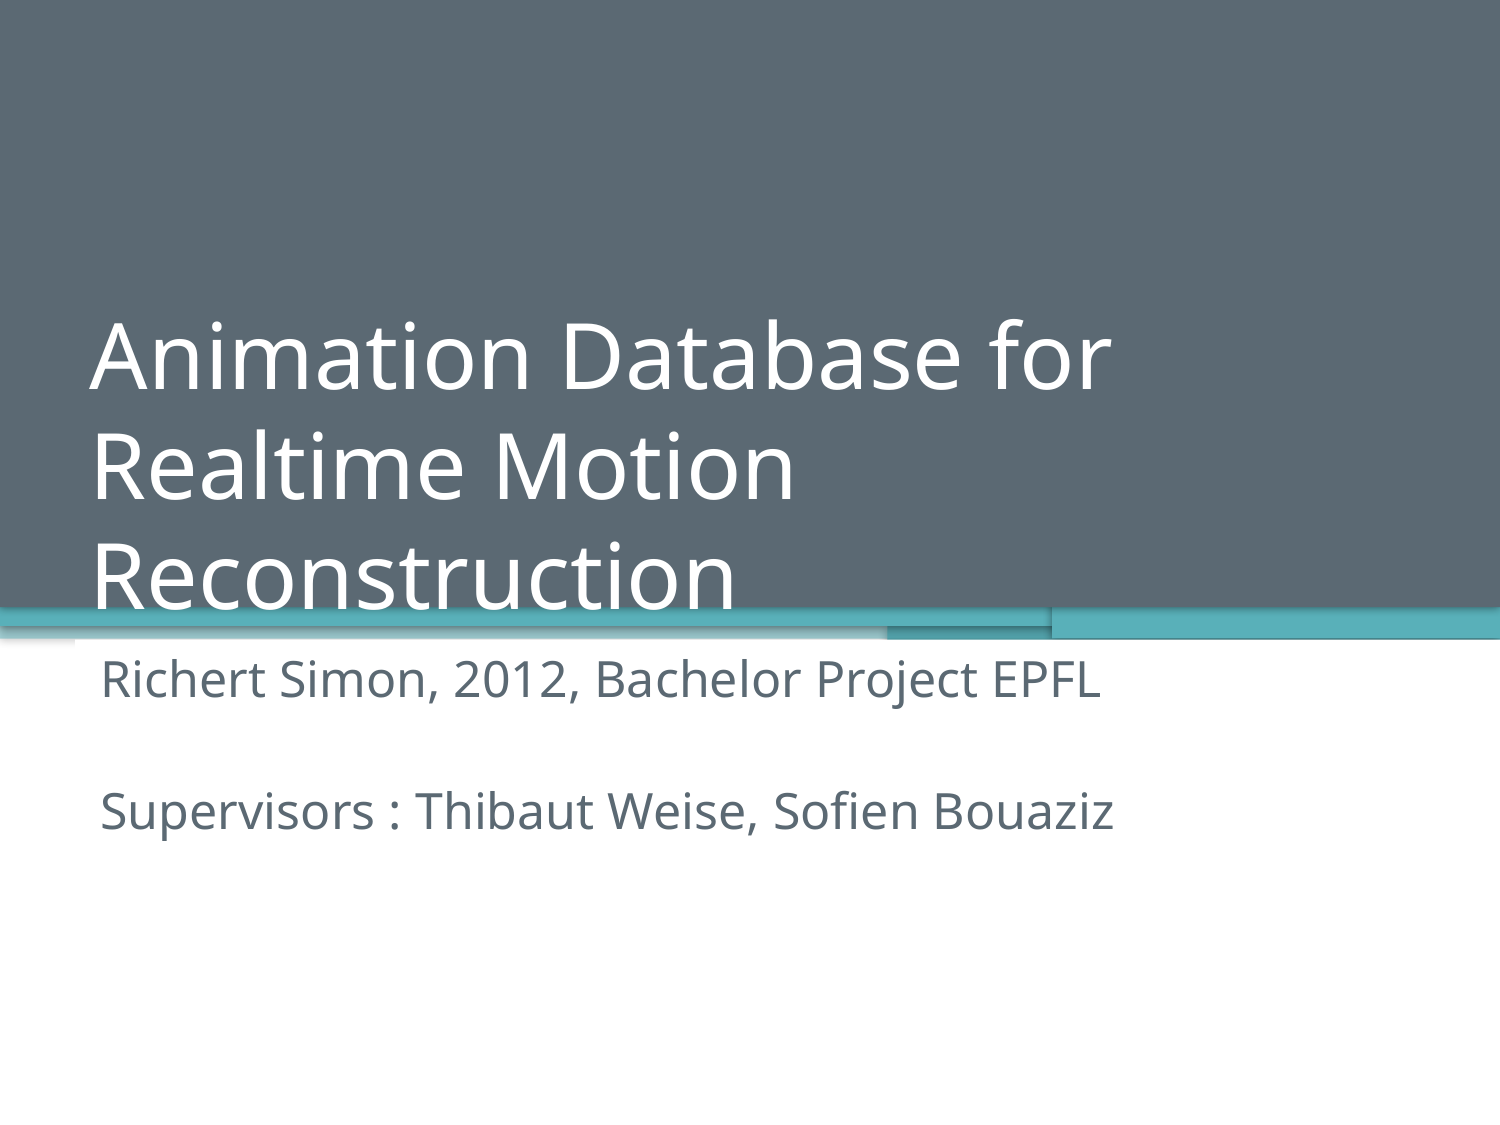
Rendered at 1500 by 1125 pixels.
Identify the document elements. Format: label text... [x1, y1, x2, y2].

title Animation Database for Realtime Motion Reconstruction [75, 394, 1463, 636]
subtitle Richert Simon, 2012, Bachelor Project EPFL Supervisors : Thibaut Weise, Sofien Bouaziz [75, 639, 1500, 928]
